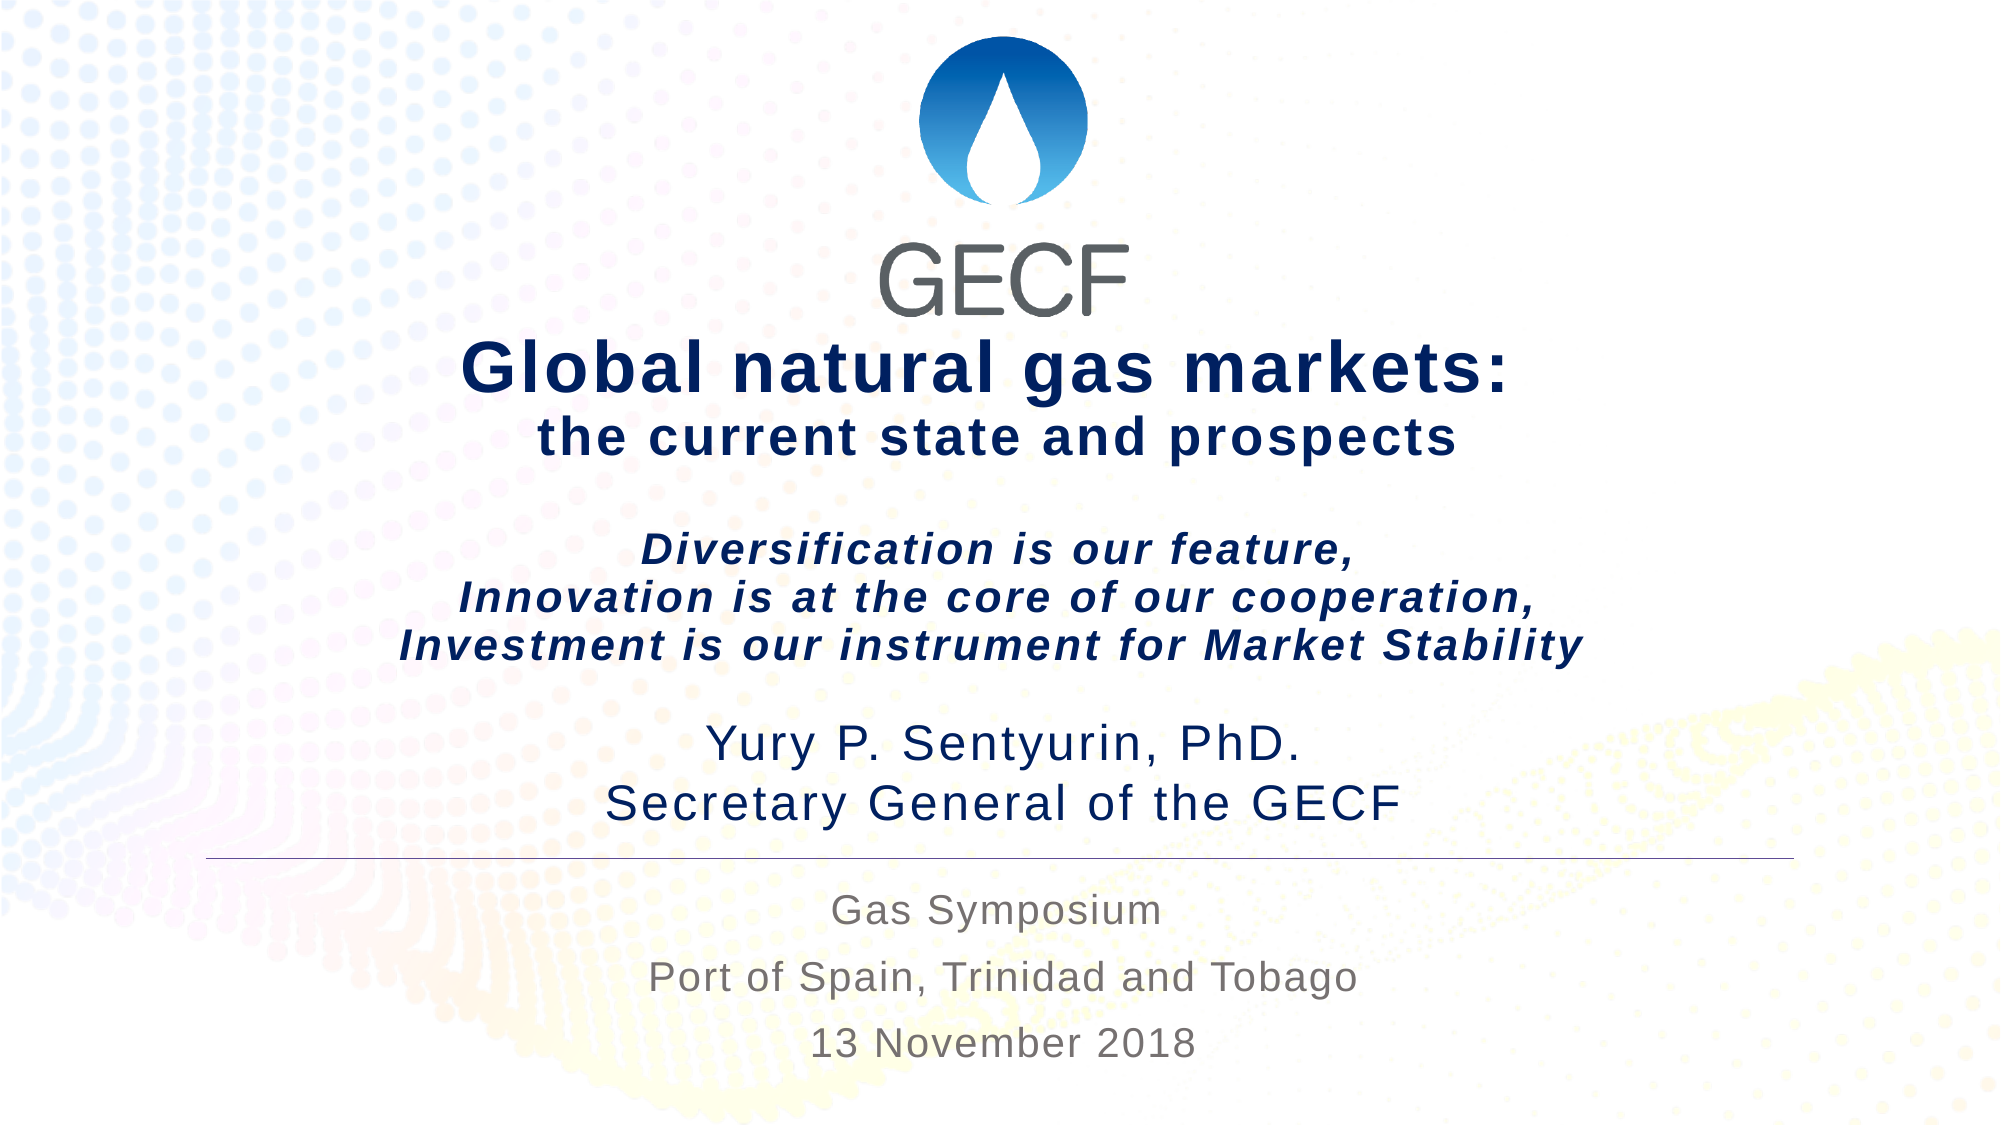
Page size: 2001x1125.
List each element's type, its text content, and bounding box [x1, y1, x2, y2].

list Gas Symposium Port of Spain, Trinidad and Tobago 13 November 2018 [253, 879, 1754, 1096]
subtitle Yury P. Sentyurin, PhD. Secretary General of the GECF [253, 702, 1754, 847]
picture [842, 17, 1158, 320]
title Global natural gas markets: the current state and prospects Diversification is our feature, Innovation is at the core of our cooperation, Investment is our instrument for Market Stability [79, 320, 1921, 677]
